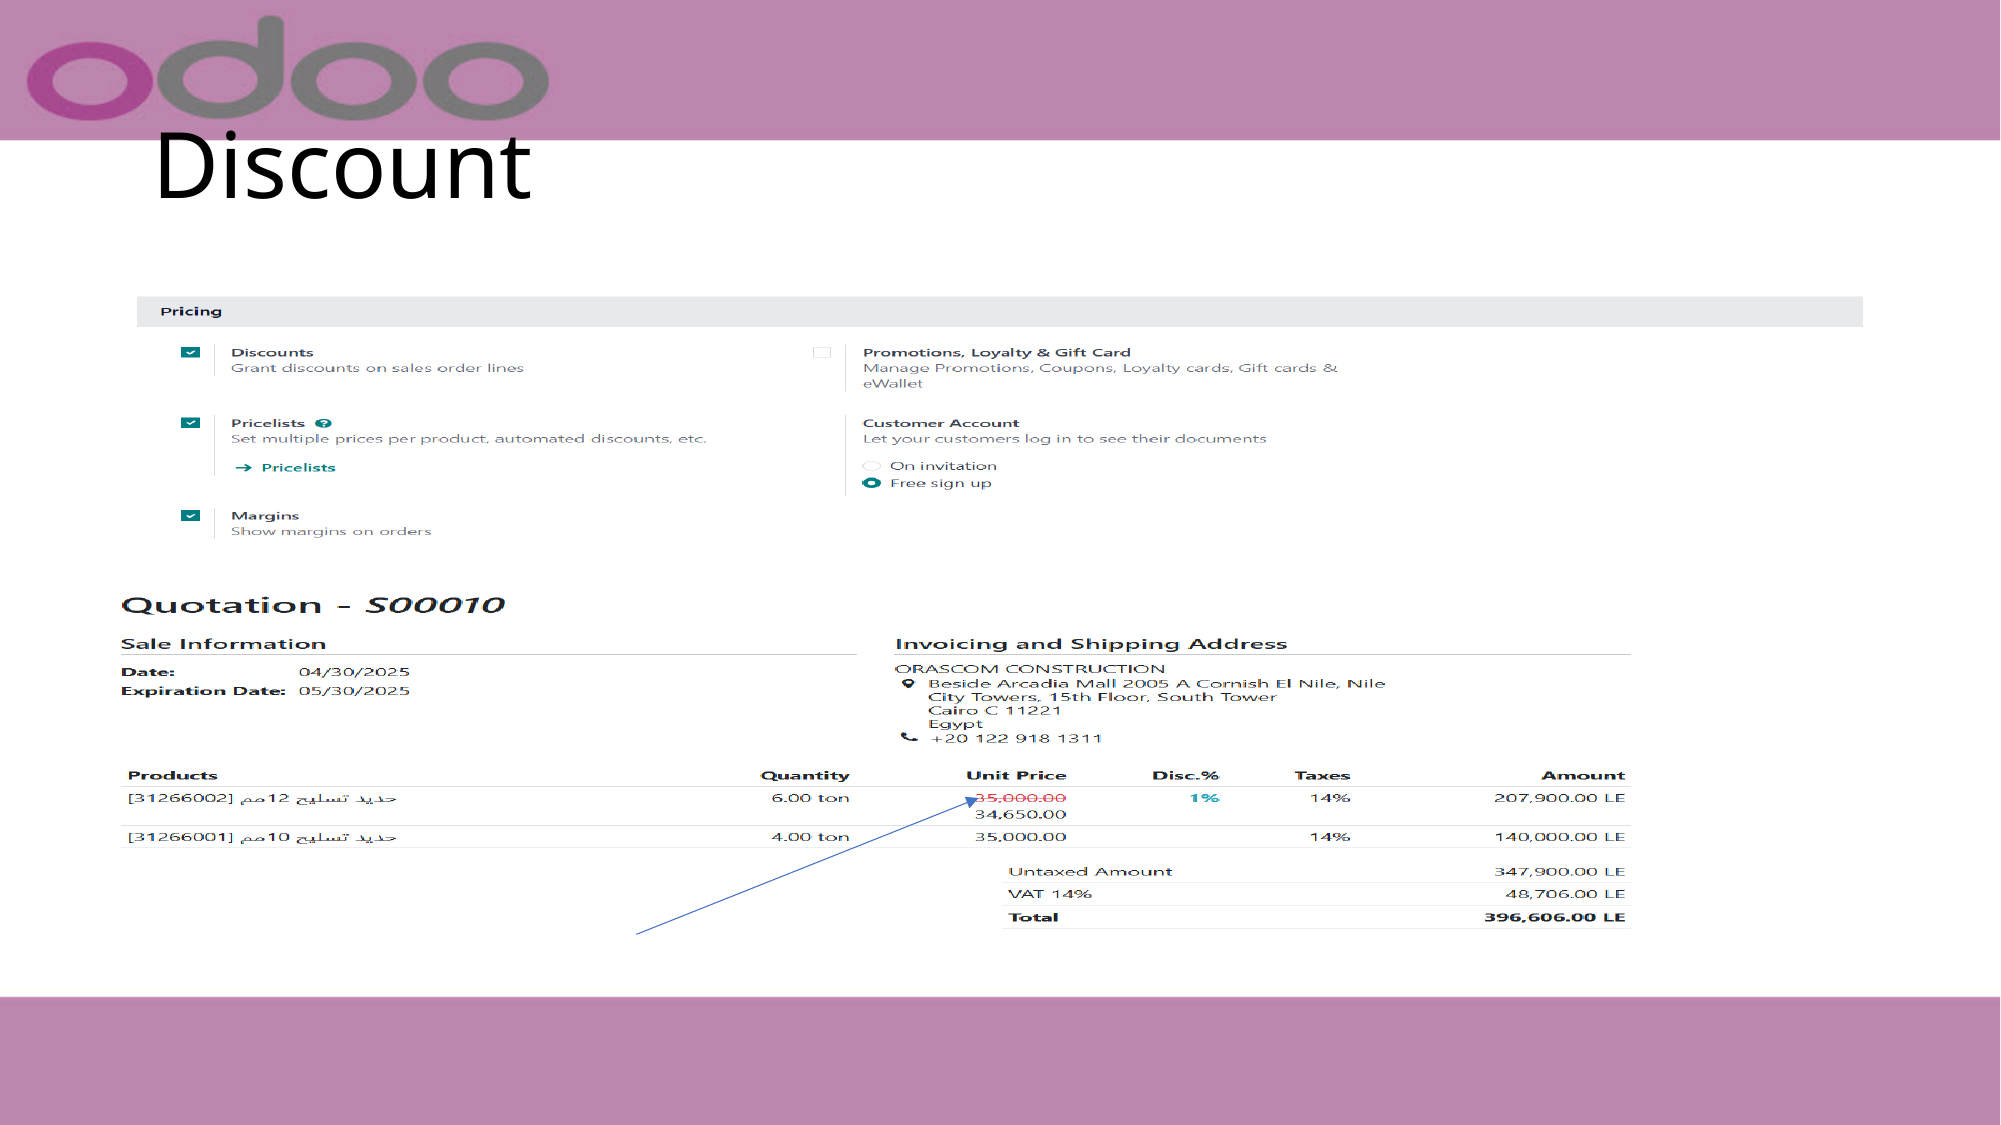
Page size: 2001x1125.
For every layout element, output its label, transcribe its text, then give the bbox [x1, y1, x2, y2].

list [137, 295, 1863, 574]
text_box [636, 797, 979, 935]
picture [0, 0, 2001, 1125]
title Discount [137, 59, 1863, 278]
